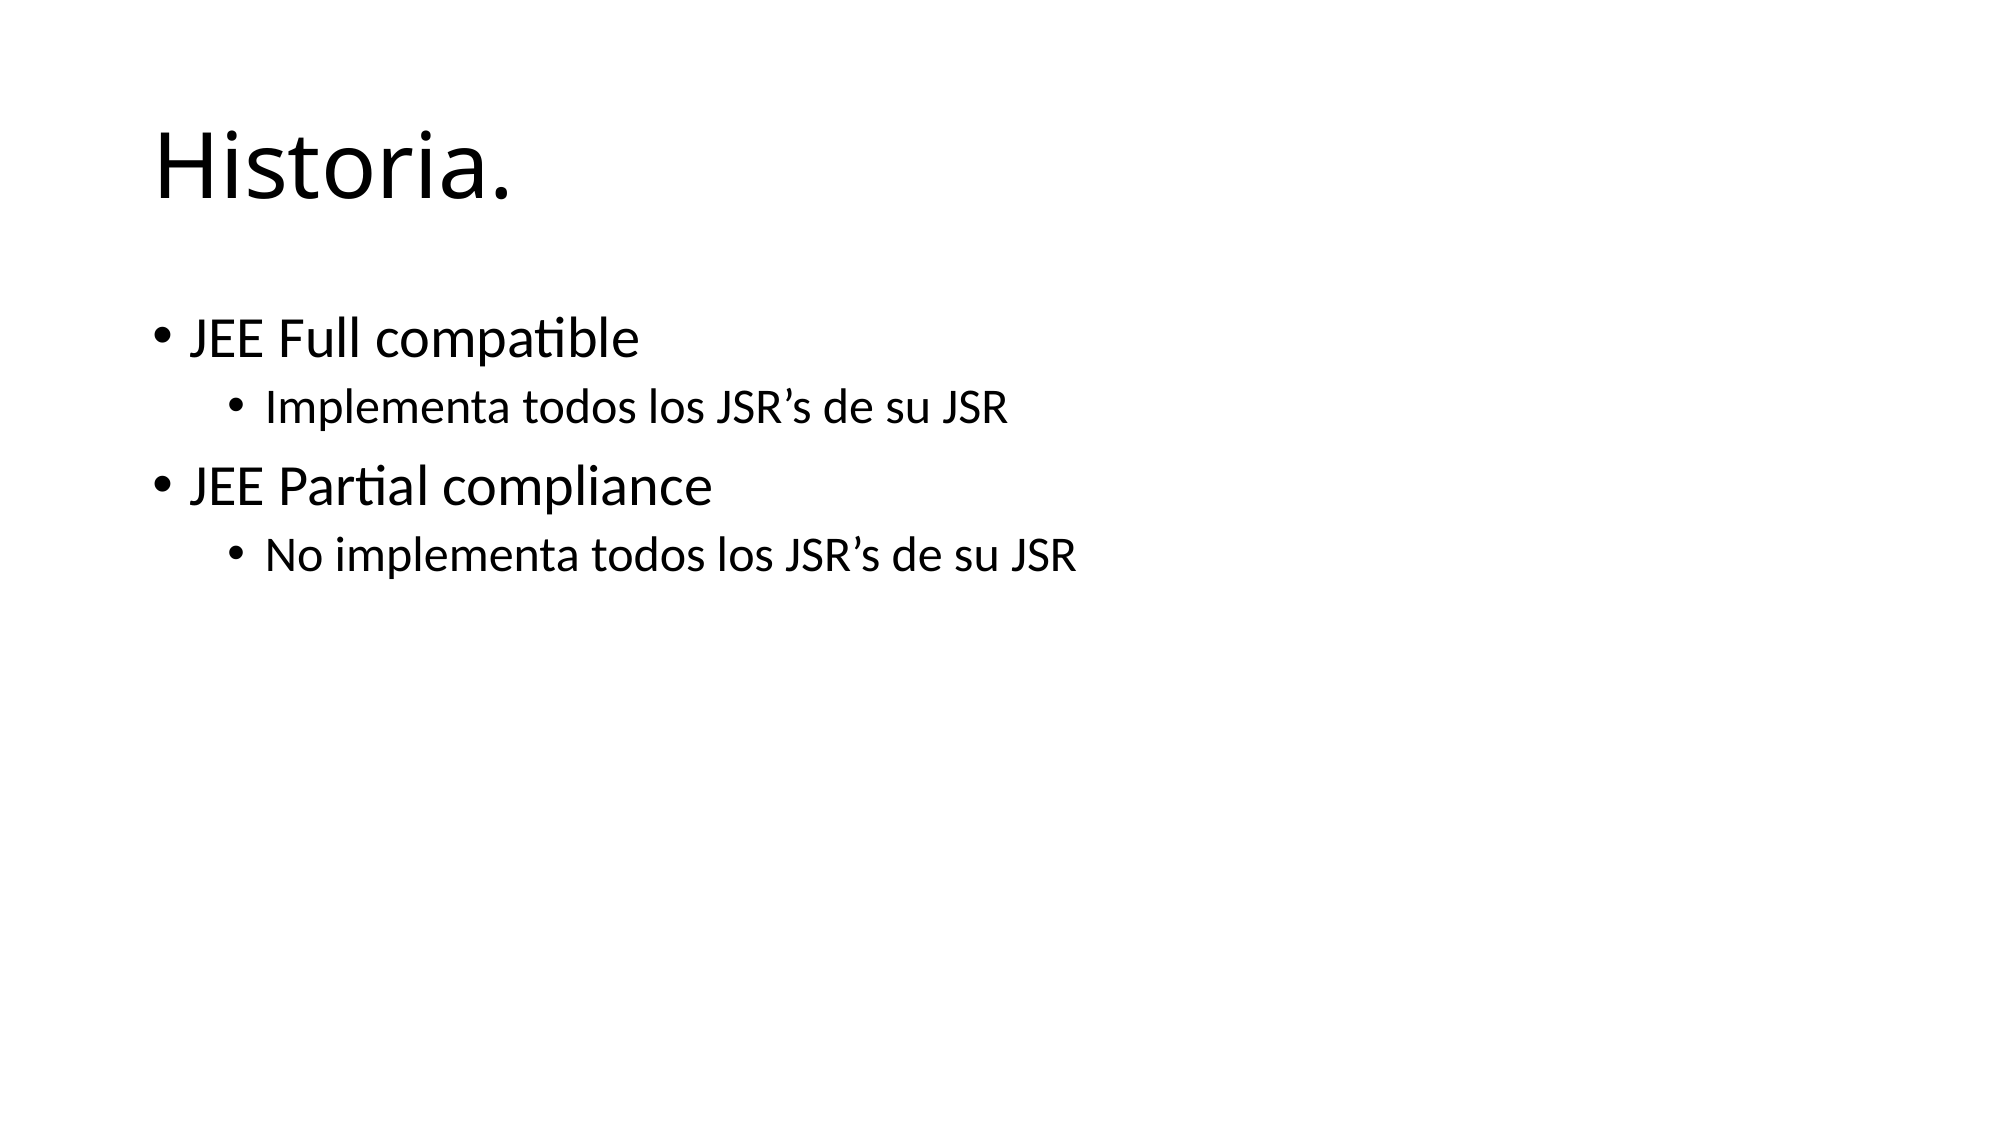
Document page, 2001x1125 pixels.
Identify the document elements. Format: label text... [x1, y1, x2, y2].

list JEE Full compatible Implementa todos los JSR’s de su JSR JEE Partial compliance No implementa todos los JSR’s de su JSR [137, 299, 1863, 1014]
title Historia. [137, 59, 1863, 278]
